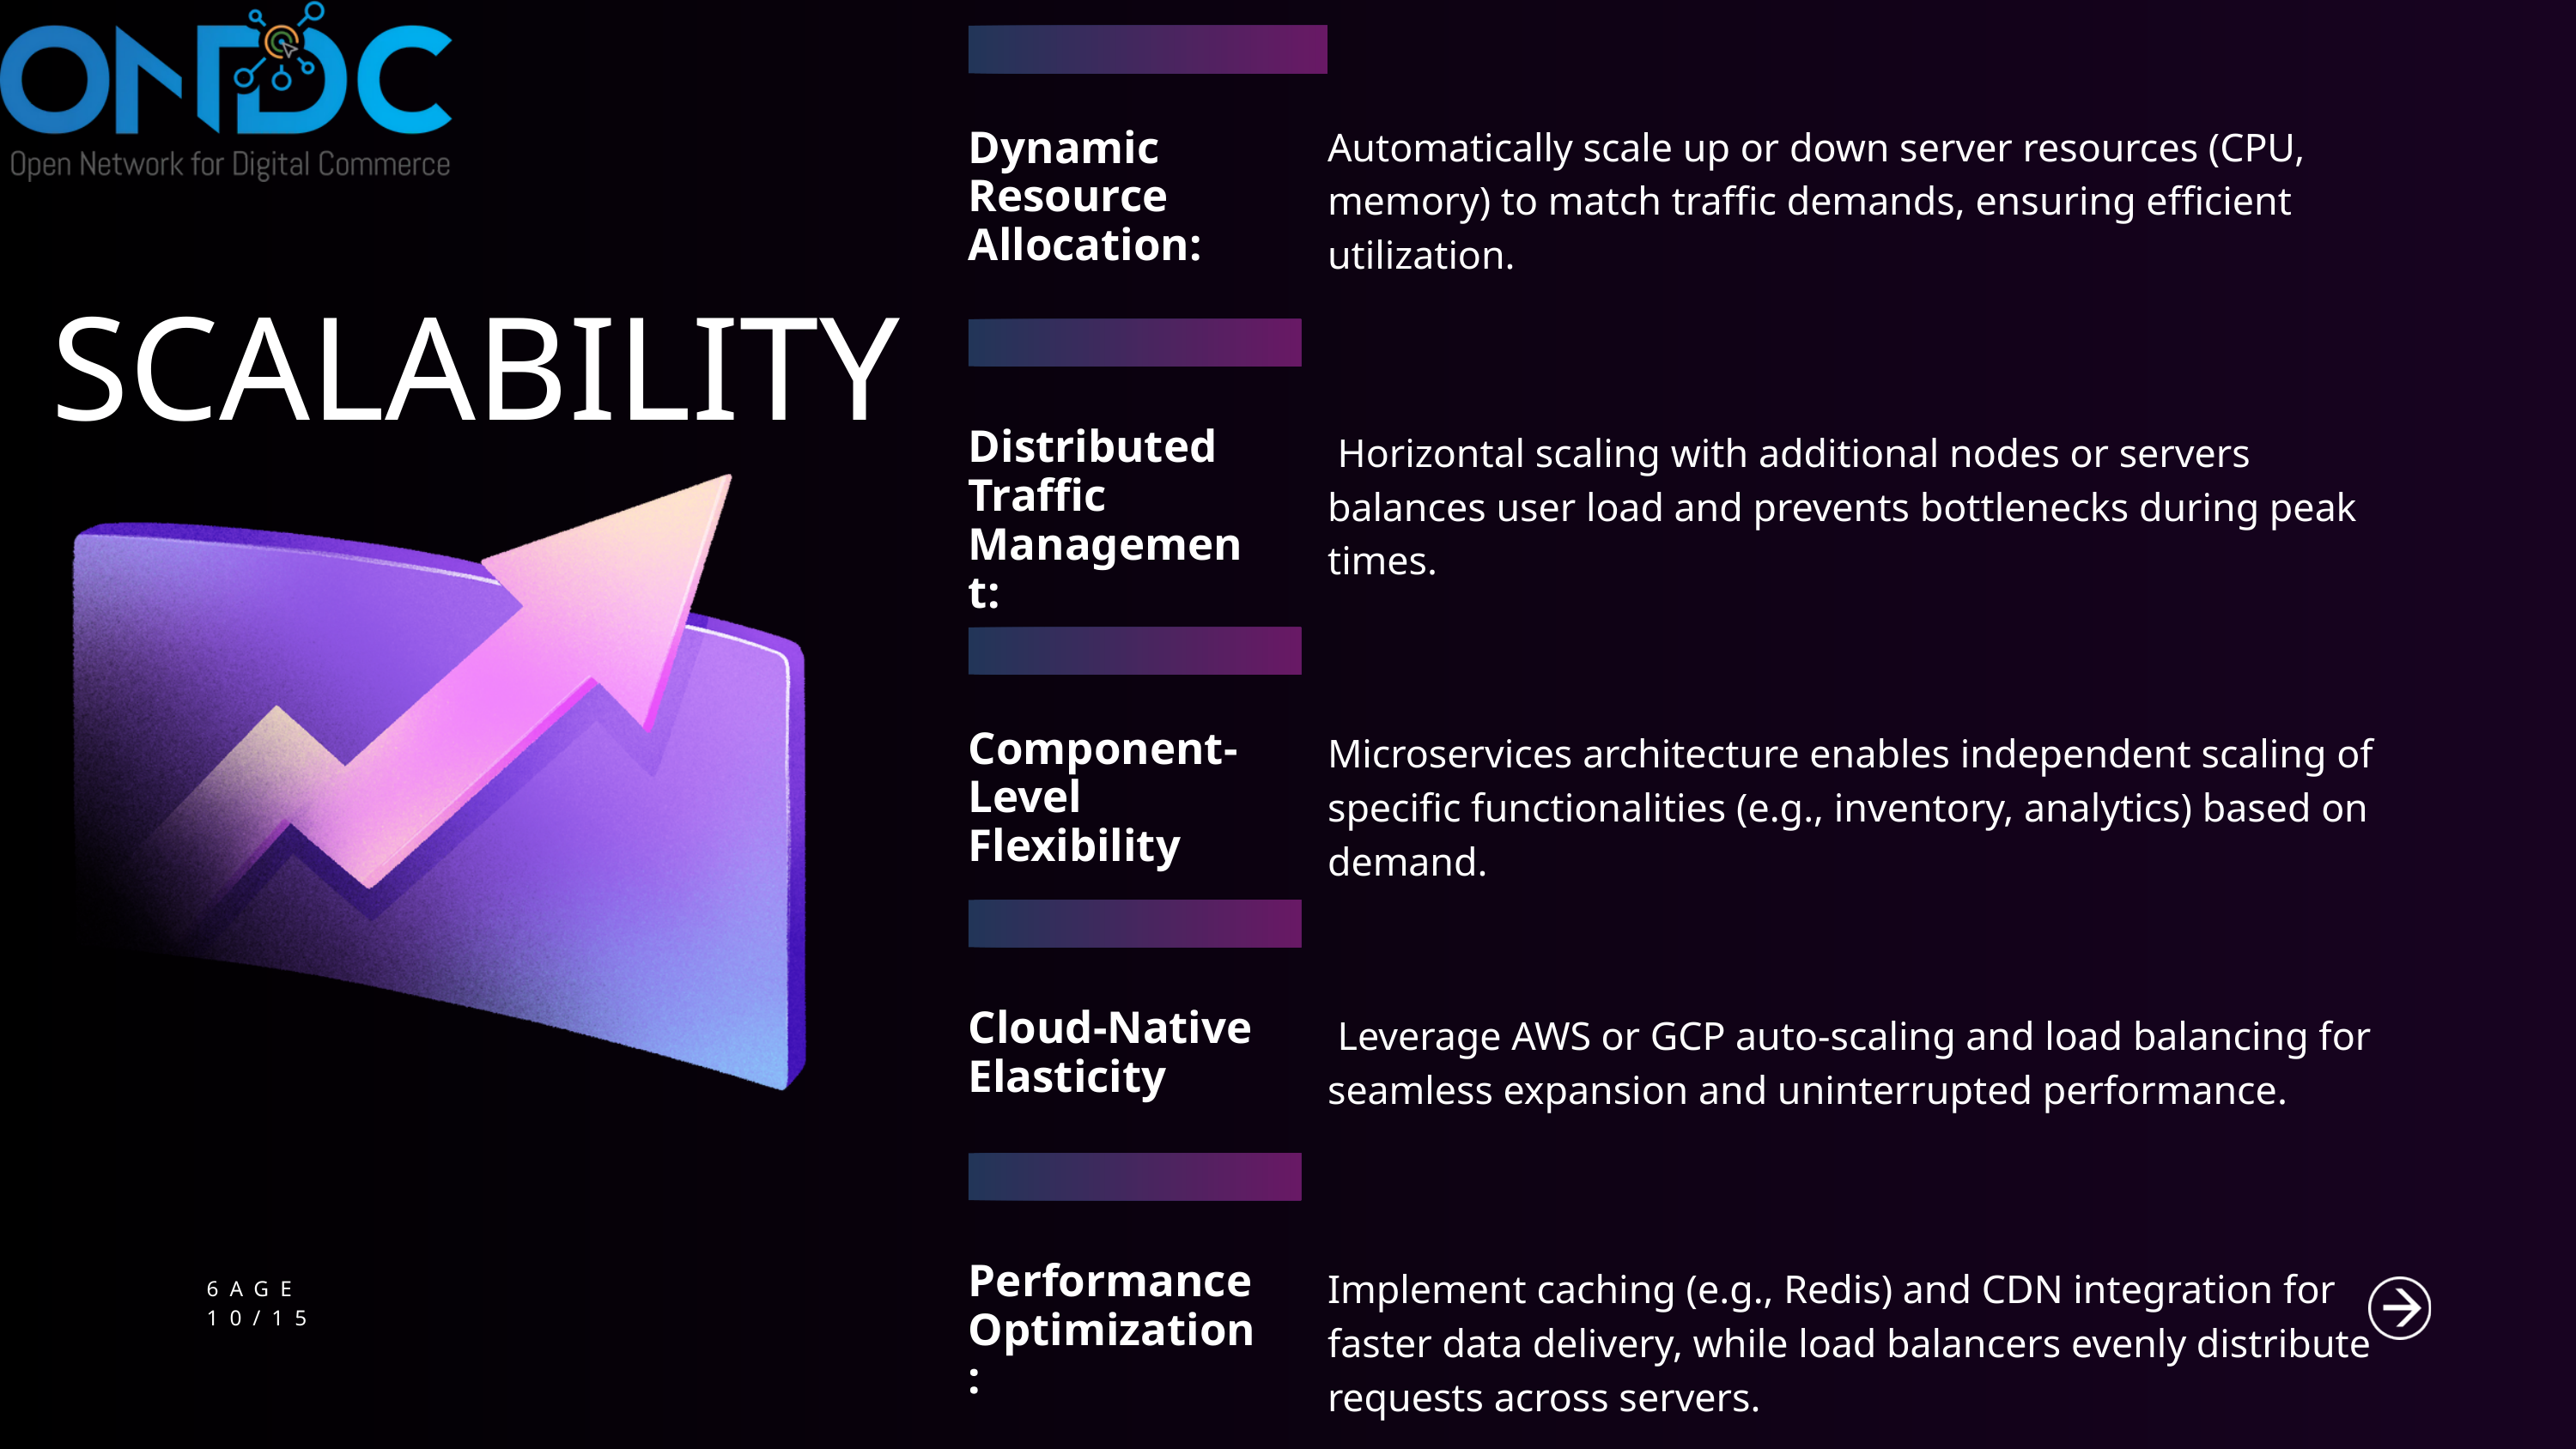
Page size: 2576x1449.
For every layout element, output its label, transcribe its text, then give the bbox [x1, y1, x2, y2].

text_box Cloud-Native Elasticity [968, 1003, 1261, 1101]
text_box Horizontal scaling with additional nodes or servers balances user load and prevents bottlenecks during peak times. [1327, 421, 2400, 583]
text_box Leverage AWS or GCP auto-scaling and load balancing for seamless expansion and uninterrupted performance. [1327, 1003, 2400, 1113]
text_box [968, 1153, 1302, 1201]
text_box Component-Level Flexibility [968, 724, 1261, 870]
text_box 6AGE 10/15 [206, 1271, 393, 1331]
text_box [968, 25, 1328, 74]
text_box Implement caching (e.g., Redis) and CDN integration for faster data delivery, while load balancers evenly distribute requests across servers. [1327, 1257, 2400, 1419]
text_box SCALABILITY [51, 293, 912, 449]
text_box Microservices architecture enables independent scaling of specific functionalities (e.g., inventory, analytics) based on demand. [1327, 722, 2400, 884]
text_box Performance Optimization: [968, 1256, 1261, 1403]
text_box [968, 627, 1302, 675]
text_box [51, 474, 830, 1103]
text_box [968, 318, 1302, 367]
text_box Distributed Traffic Management: [968, 422, 1261, 617]
text_box Dynamic Resource Allocation: [968, 123, 1205, 270]
text_box Automatically scale up or down server resources (CPU, memory) to match traffic demands, ensuring efficient utilization. [1327, 115, 2400, 277]
text_box [0, 0, 453, 183]
text_box [2400, 1276, 2432, 1340]
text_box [968, 900, 1302, 948]
